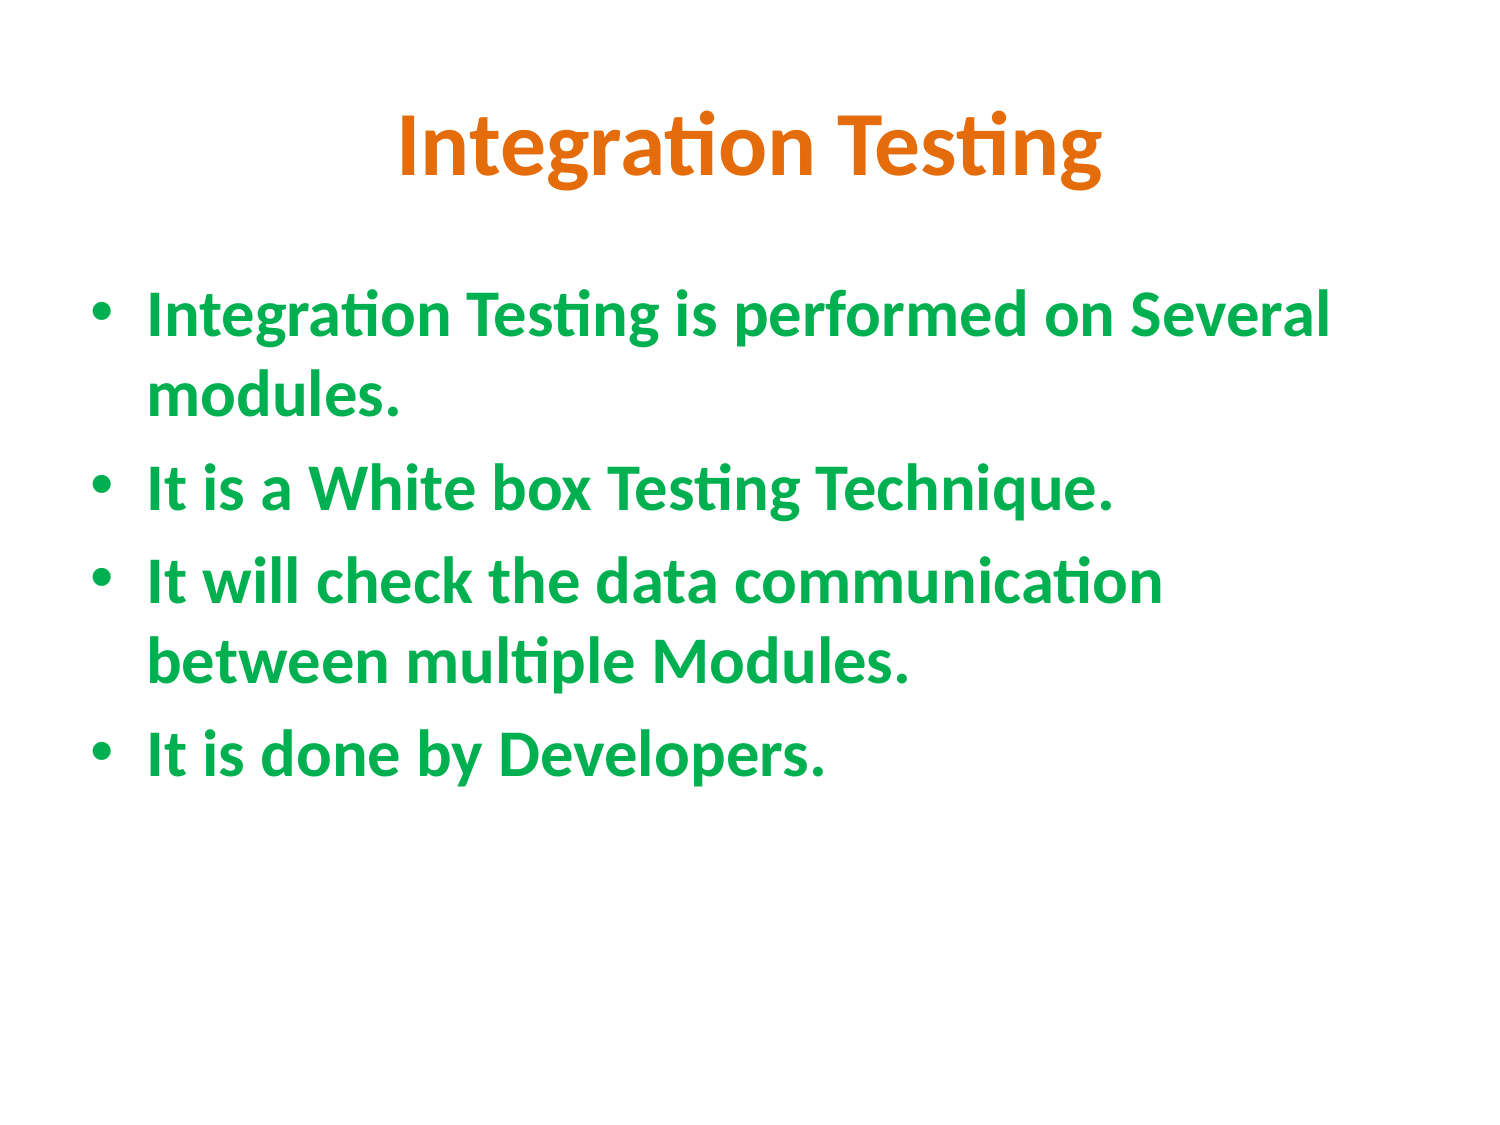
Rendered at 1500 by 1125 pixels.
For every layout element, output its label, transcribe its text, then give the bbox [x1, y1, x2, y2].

list Integration Testing is performed on Several modules. It is a White box Testing Technique. It will check the data communication between multiple Modules. It is done by Developers. [75, 262, 1425, 1005]
title Integration Testing [75, 45, 1425, 233]
